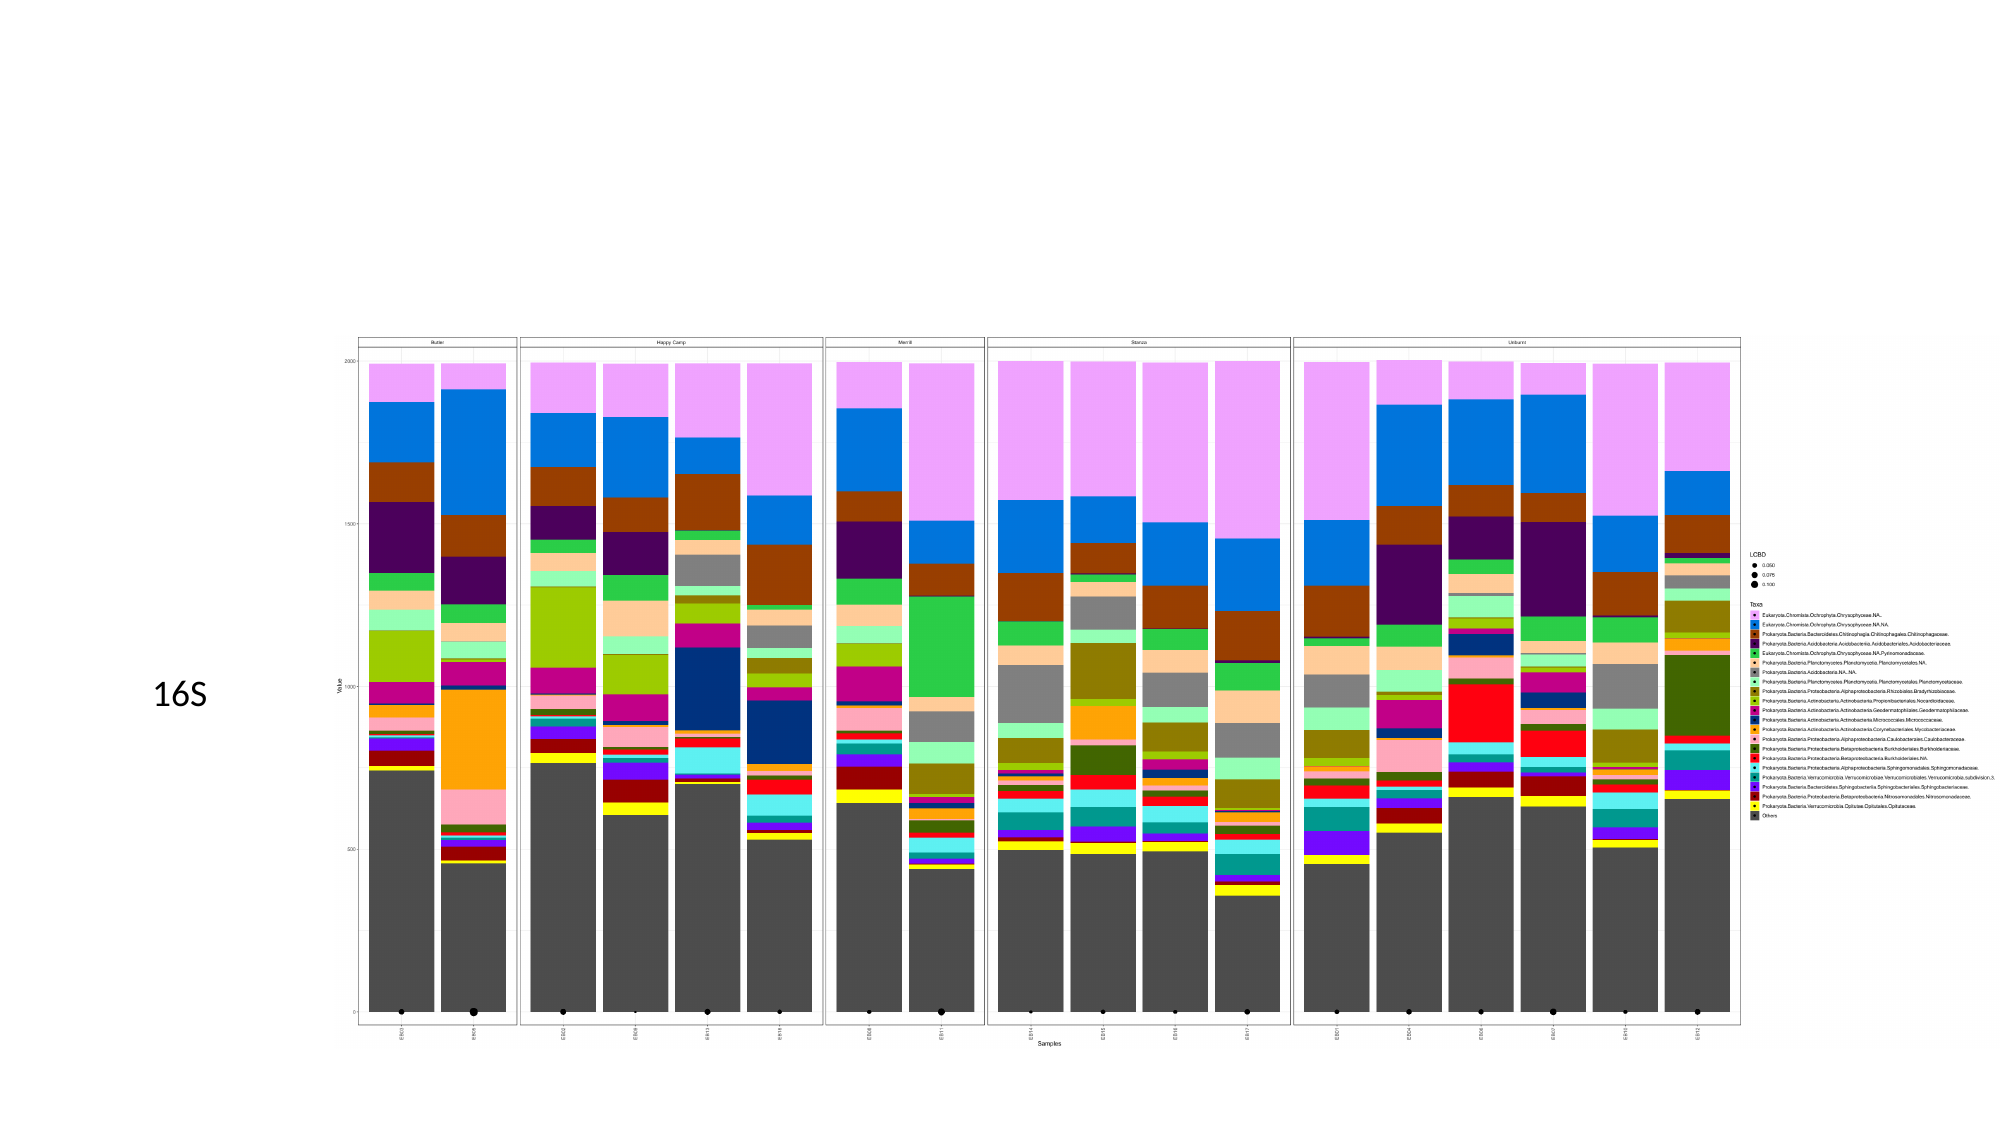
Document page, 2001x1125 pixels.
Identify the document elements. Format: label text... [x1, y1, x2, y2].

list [334, 334, 2000, 1049]
text_box 16S [137, 661, 334, 722]
